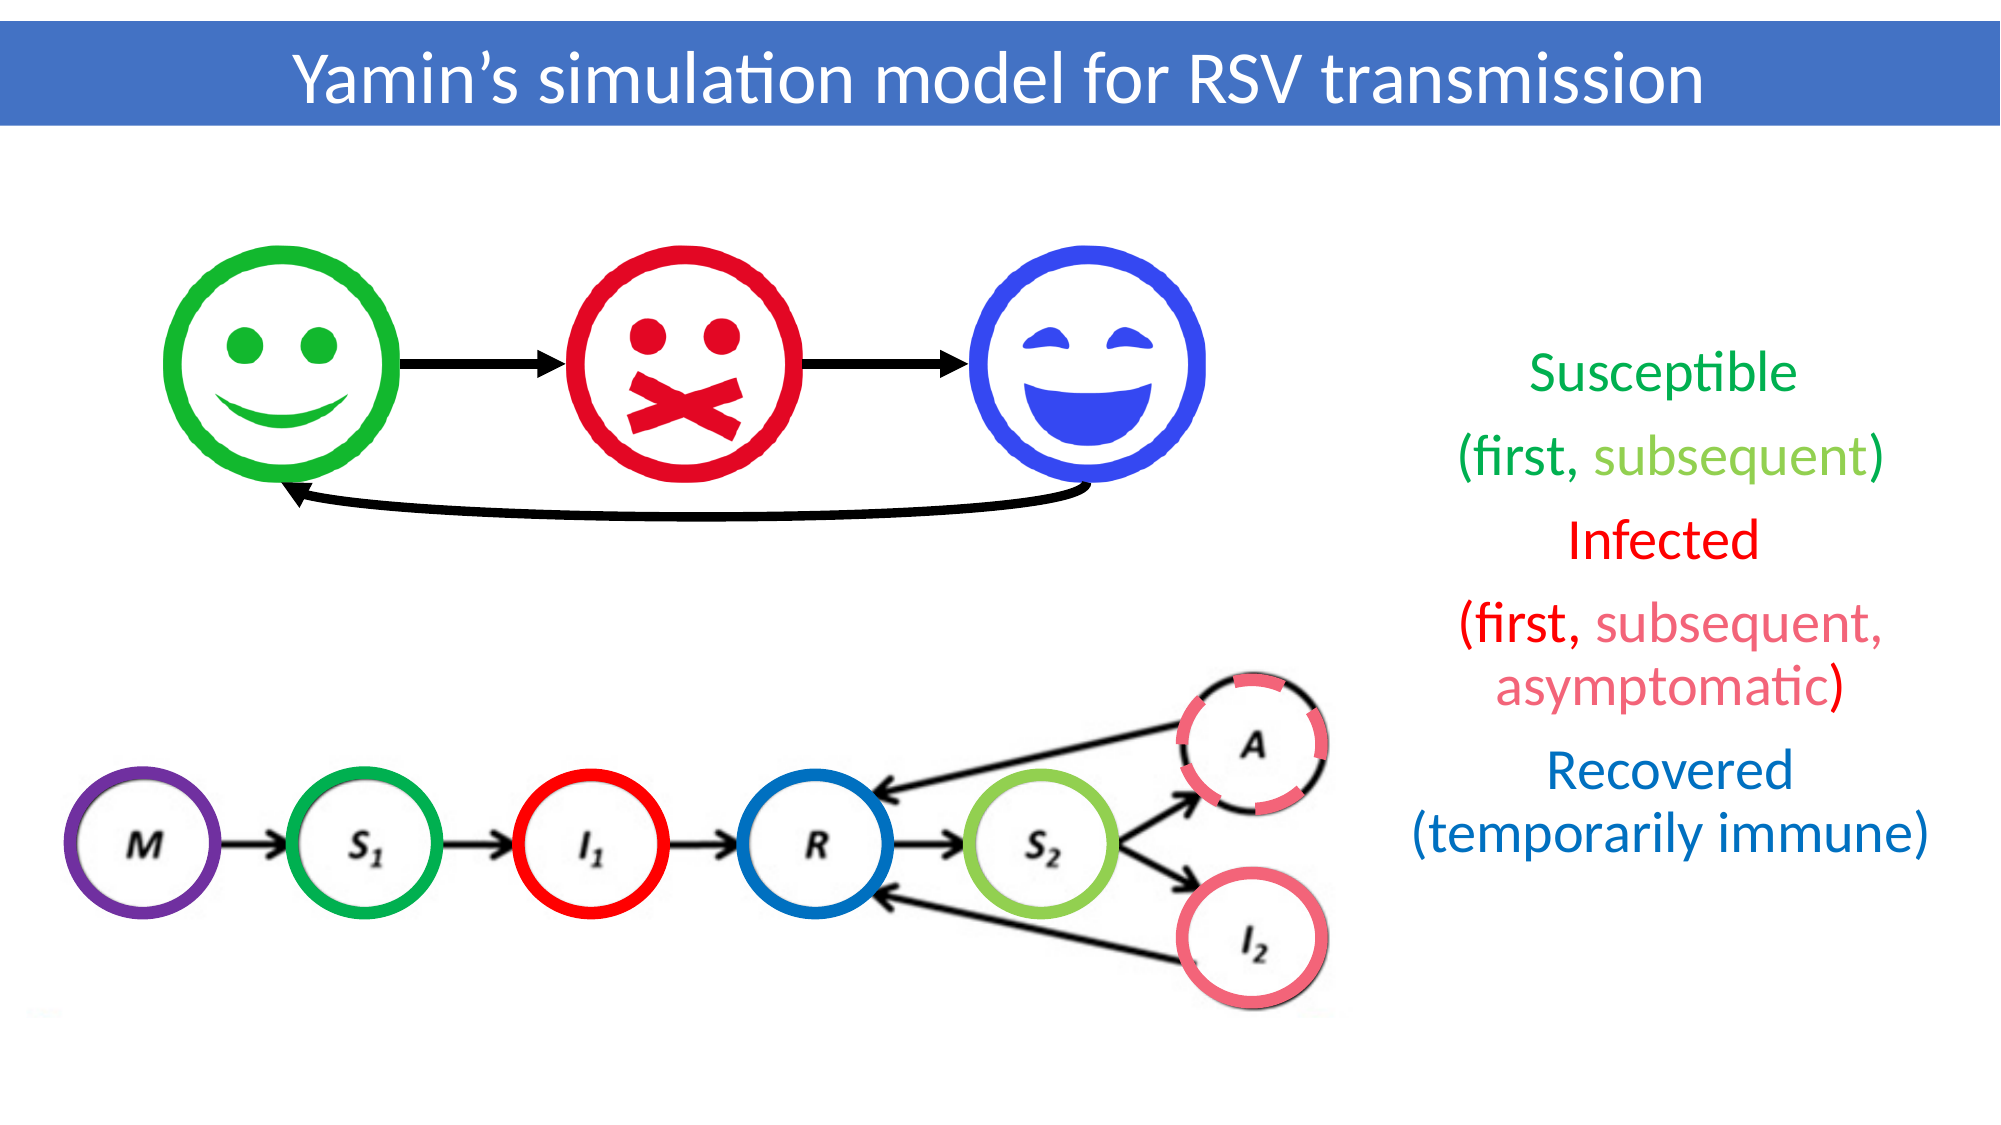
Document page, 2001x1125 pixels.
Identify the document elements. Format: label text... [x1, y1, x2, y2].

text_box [683, 79, 687, 885]
picture [26, 600, 1383, 1018]
picture [565, 245, 683, 483]
text_box Yamin’s simulation model for RSV transmission [0, 21, 2000, 126]
picture [162, 245, 400, 483]
picture [687, 245, 803, 483]
picture [968, 245, 1206, 483]
list Susceptible (first, subsequent) Infected (first, subsequent, asymptomatic) Recovered (temporarily immune) [1381, 334, 1960, 914]
